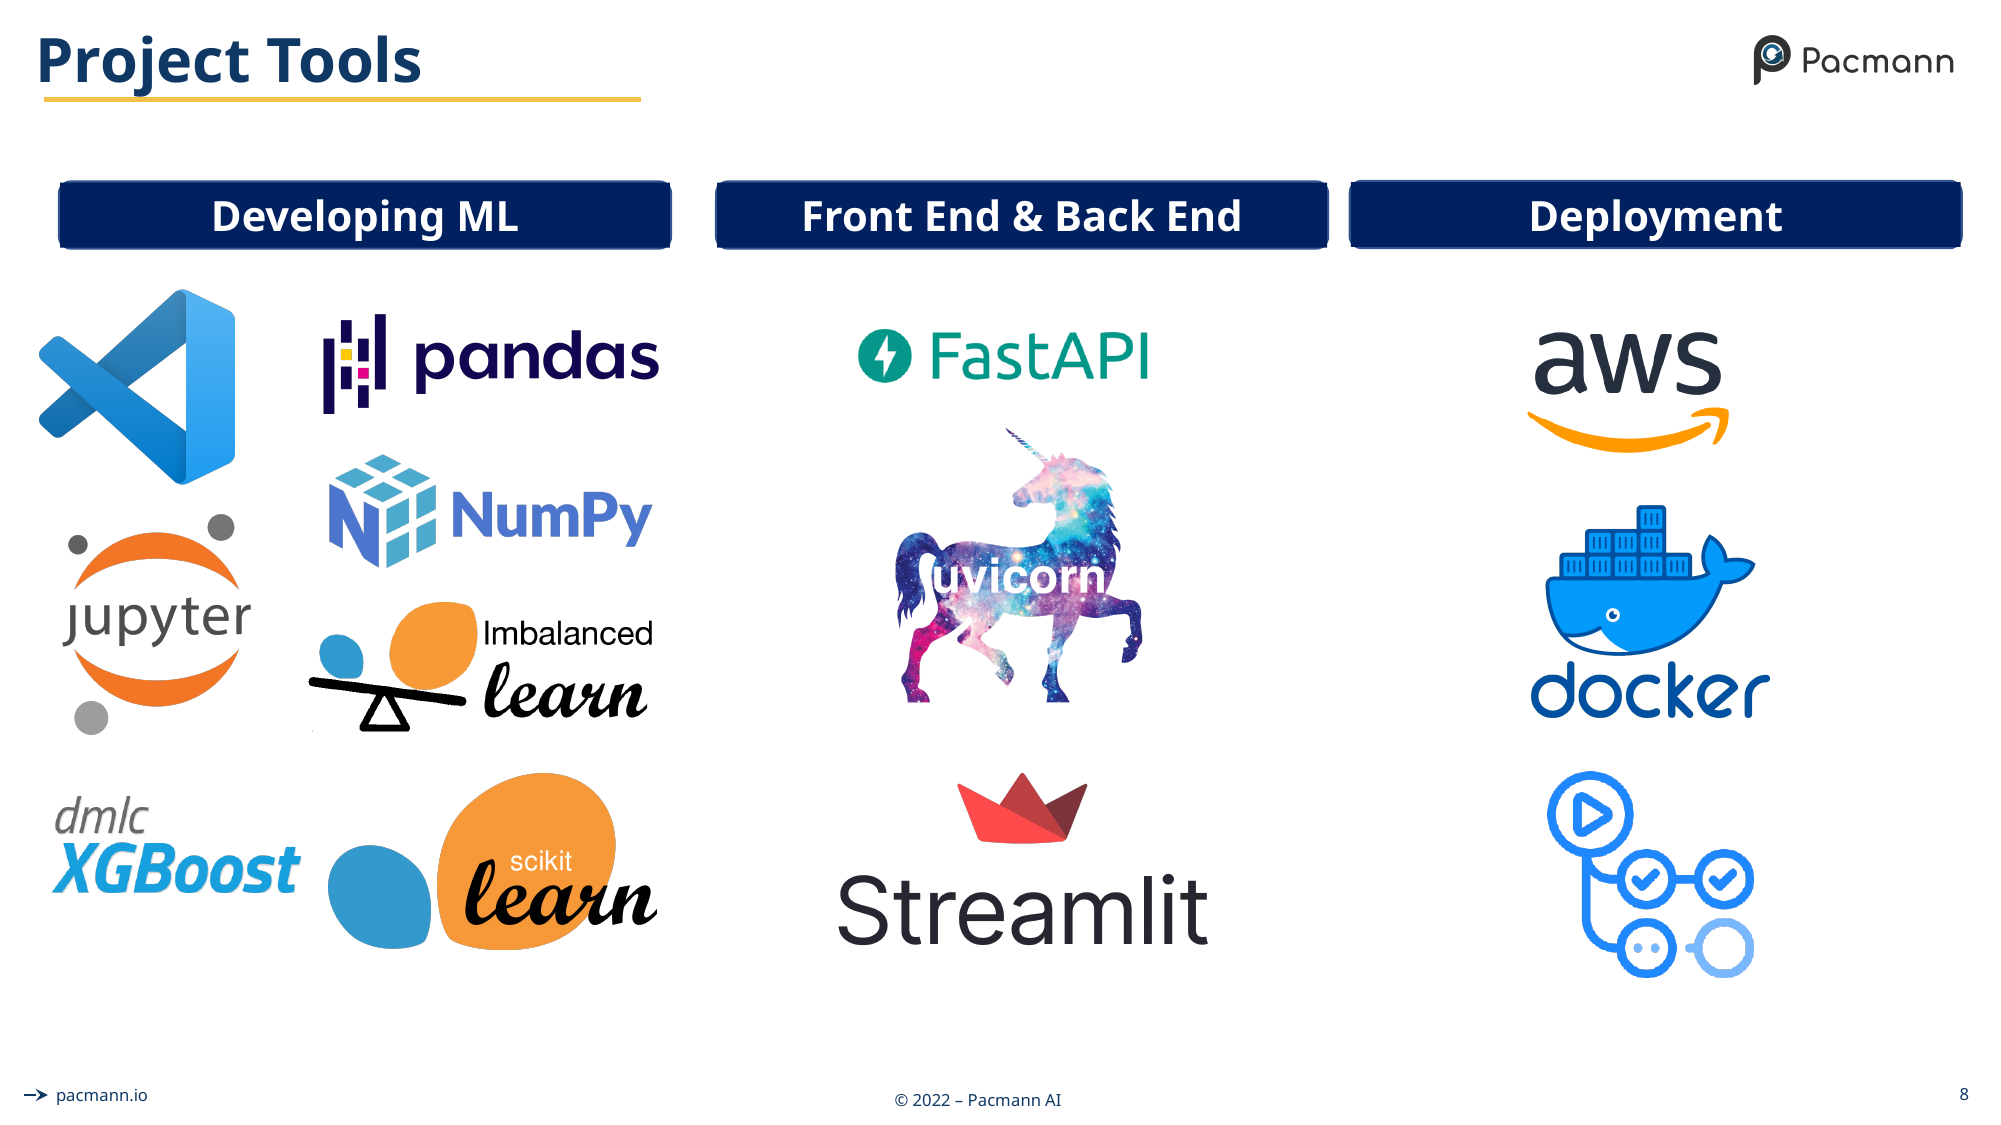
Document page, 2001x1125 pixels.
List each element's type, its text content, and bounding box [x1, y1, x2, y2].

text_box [786, 287, 1258, 997]
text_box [59, 182, 671, 249]
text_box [716, 182, 1328, 249]
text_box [1350, 181, 1961, 248]
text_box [1304, 209, 1953, 979]
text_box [39, 289, 675, 951]
title Project Tools [20, 22, 696, 104]
picture [1725, 22, 1984, 98]
picture [51, 796, 303, 894]
